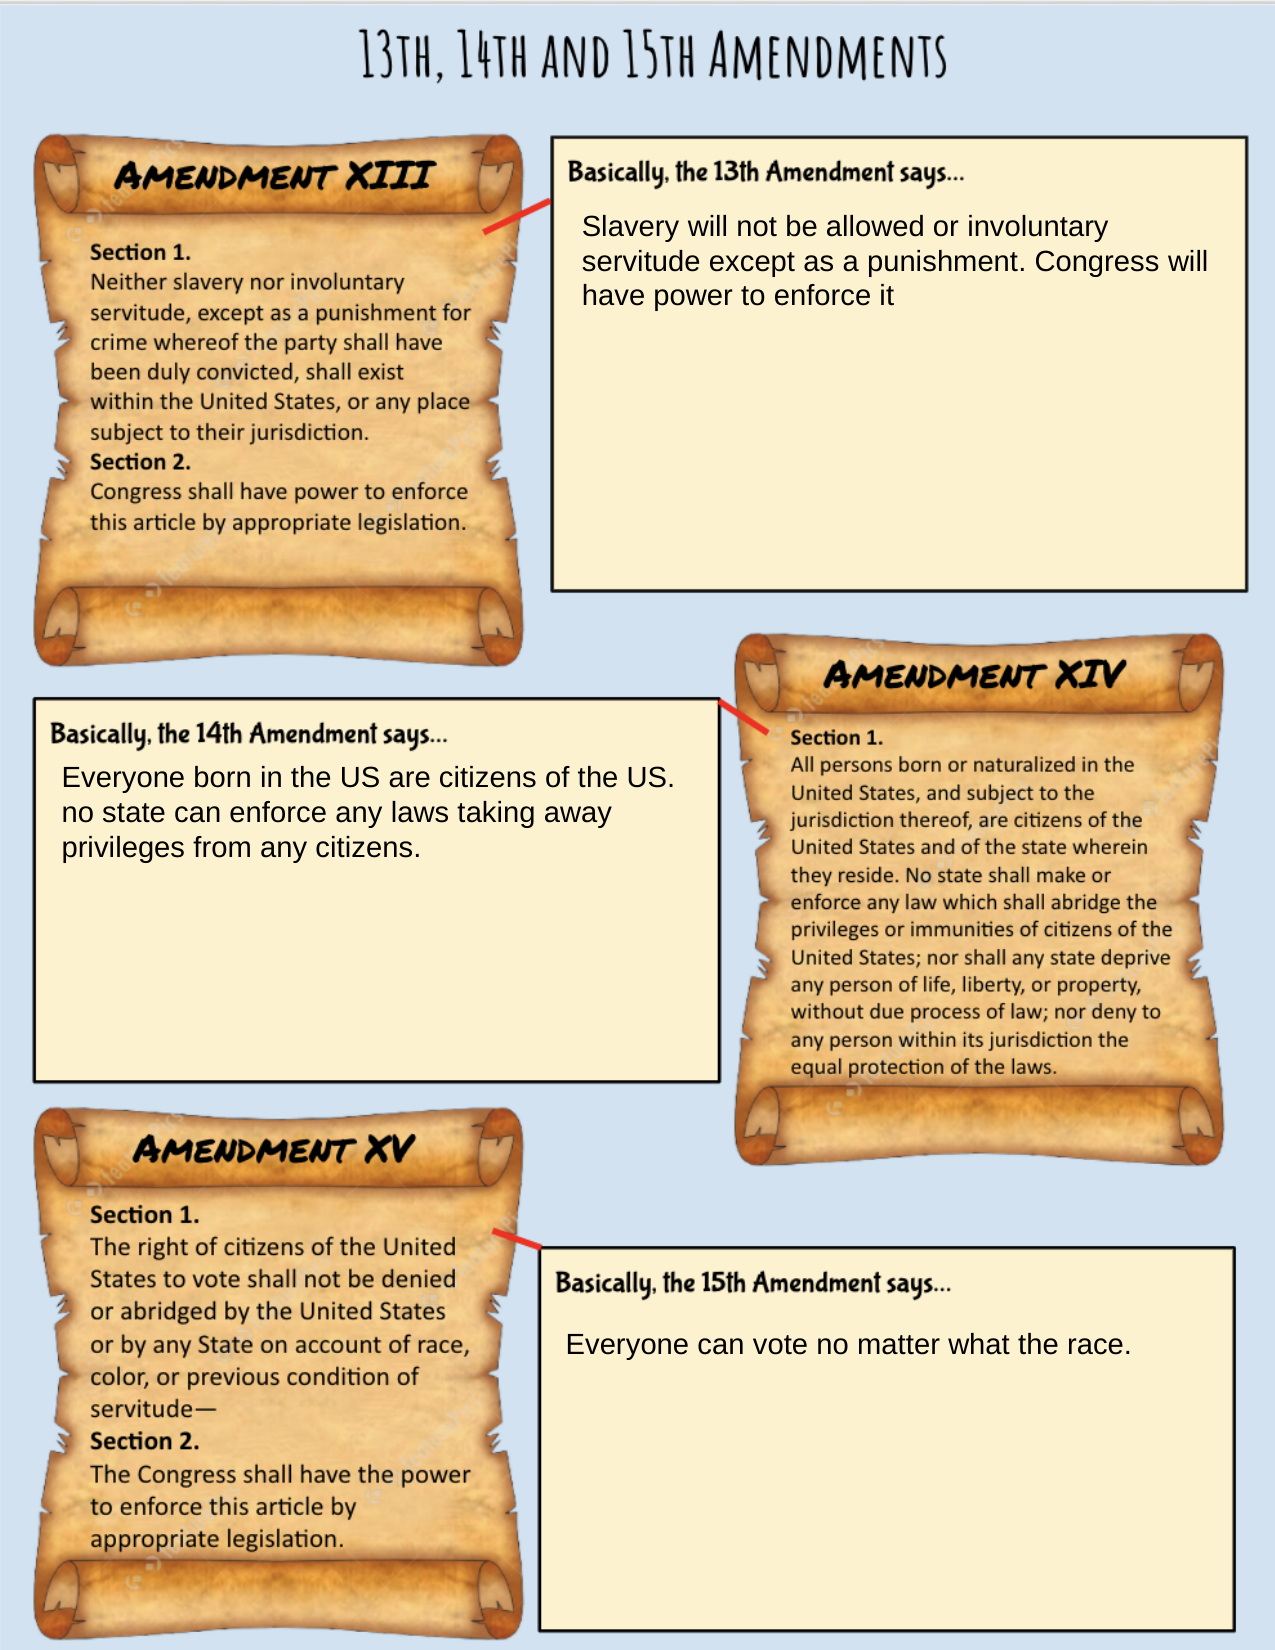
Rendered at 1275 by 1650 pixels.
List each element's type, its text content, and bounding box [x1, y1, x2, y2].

picture [0, 0, 1275, 1650]
text_box Everyone born in the US are citizens of the US. no state can enforce any laws taking away privileges from any citizens. [46, 743, 702, 879]
text_box Everyone can vote no matter what the race. [550, 1310, 1224, 1376]
text_box Slavery will not be allowed or involuntary servitude except as a punishment. Congress will have power to enforce it [566, 191, 1240, 327]
